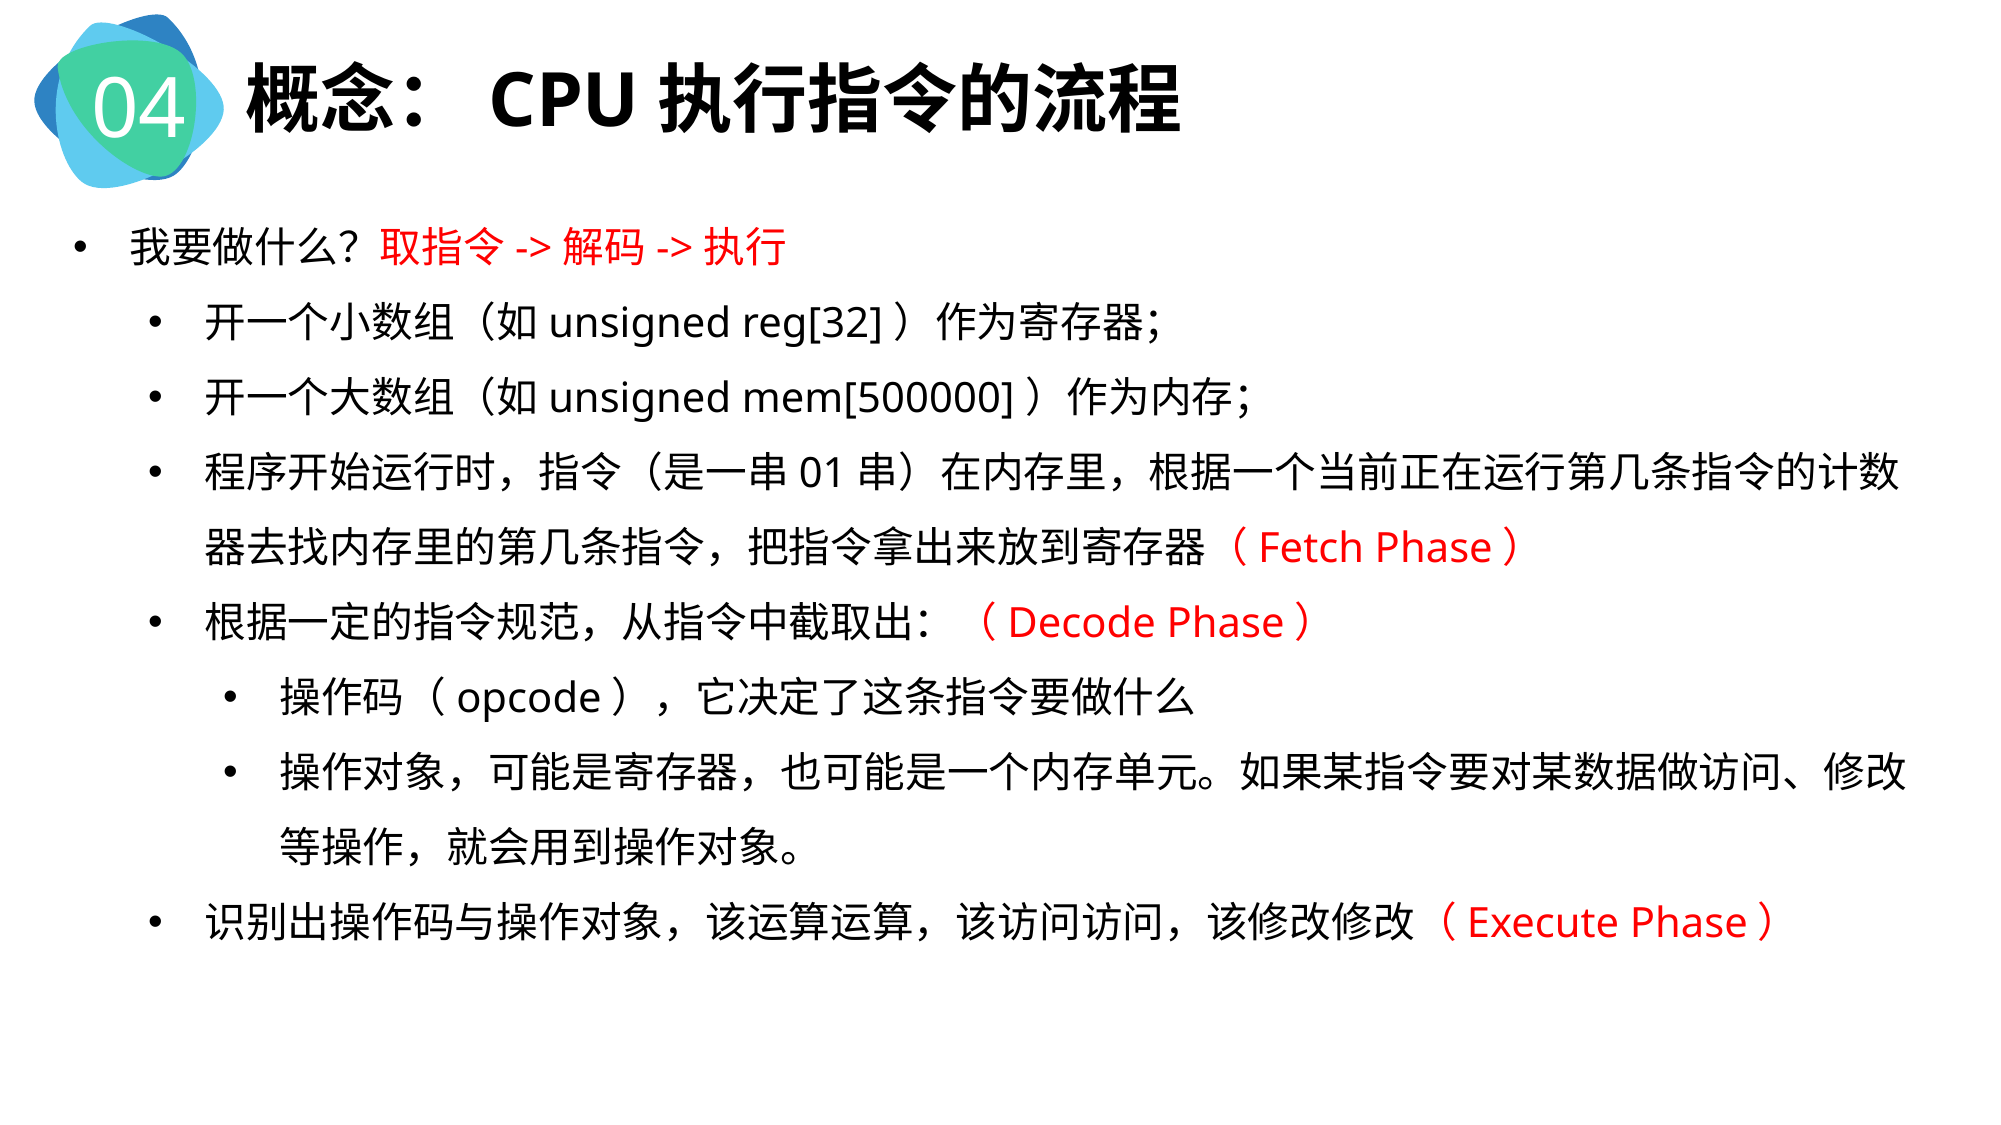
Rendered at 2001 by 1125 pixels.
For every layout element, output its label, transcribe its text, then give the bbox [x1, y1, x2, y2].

text_box 概念：CPU执行指令的流程 [238, 43, 1260, 149]
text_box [28, 0, 233, 209]
text_box 我要做什么？取指令->解码->执行 开一个小数组（如unsigned reg[32]）作为寄存器； 开一个大数组（如unsigned mem[500000]）作为内存； 程序开始运行时，指令（是一串01串）在内存里，根据一个当前正在运行第几条指令的计数器去找内存里的第几条指令，把指令拿出来放到寄存器（Fetch Phase） 根据一定的指令规范，从指令中截取出：（Decode Phase） 操作码（opcode），它决定了这条指令要做什么 操作对象，可能是寄存器，也可能是一个内存单元。如果某指令要对某数据做访问、修改等操作，就会用到操作对象。 识别出操作码与操作对象，该运算运算，该访问访问，该修改修改（Execute Phase） [58, 188, 1955, 1029]
